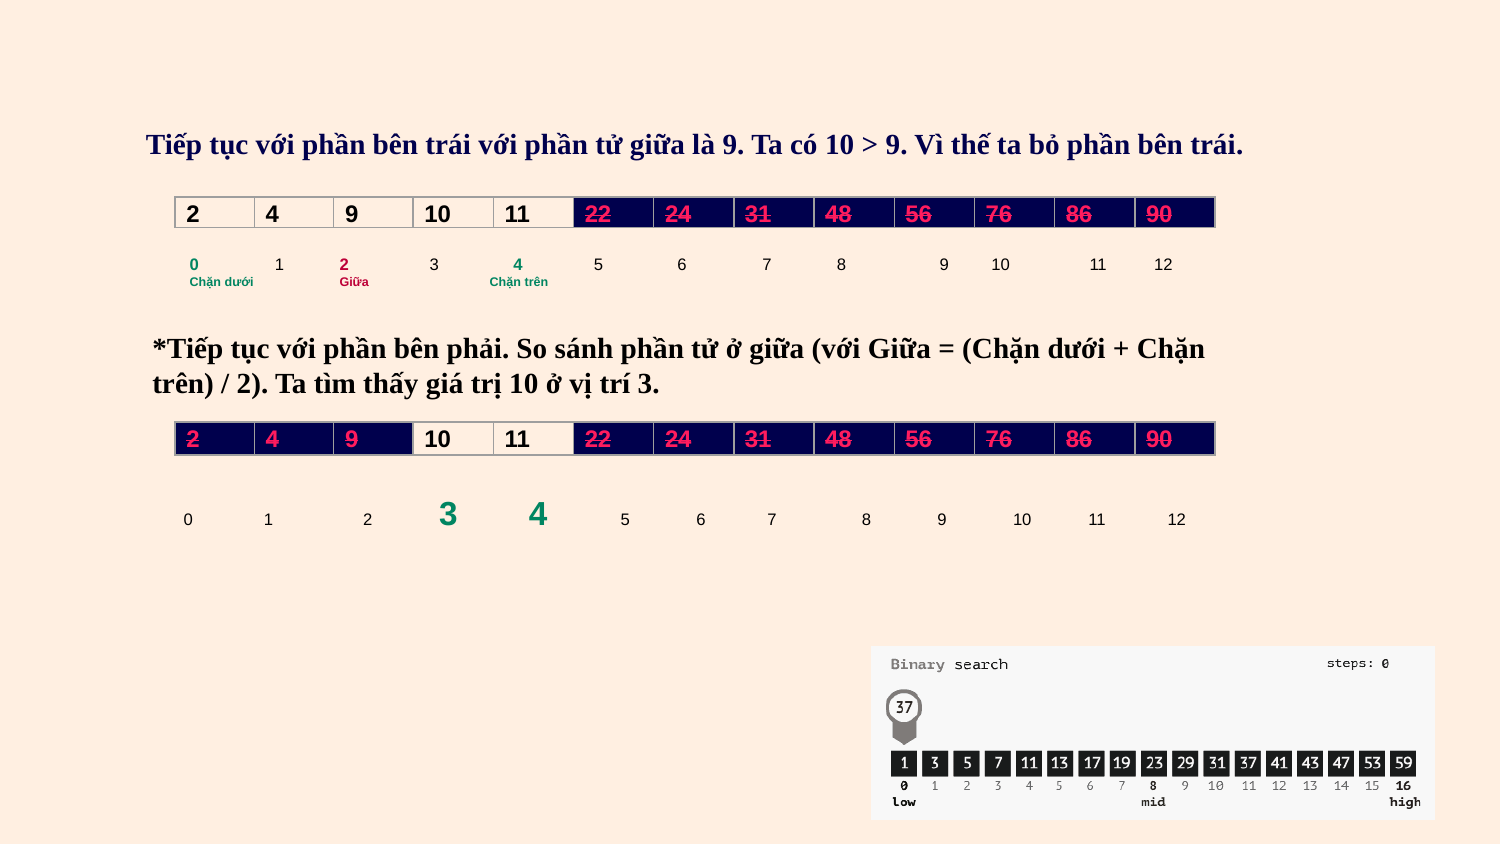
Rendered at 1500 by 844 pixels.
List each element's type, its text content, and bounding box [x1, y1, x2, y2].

table_header 11 [494, 198, 573, 227]
table_header 90 [1136, 198, 1214, 227]
table_header 22 [574, 423, 653, 454]
table_header 9 [334, 198, 412, 227]
table_header 31 [735, 423, 813, 454]
table_header 56 [895, 198, 974, 227]
table_header 9 [334, 423, 412, 454]
table_header 24 [654, 423, 733, 454]
table_header 48 [815, 423, 894, 454]
table_header 76 [975, 423, 1054, 454]
table_header 22 [574, 198, 653, 227]
table_header 10 [414, 423, 493, 454]
table_header 76 [975, 198, 1054, 227]
table_header 10 [414, 198, 493, 227]
table_header 11 [494, 423, 573, 454]
table_header 2 [176, 198, 254, 227]
table_header 4 [255, 198, 333, 227]
table_header 4 [255, 423, 333, 454]
text_box 0 1 2 3 4 5 6 7 8 9 10 11 12 [168, 484, 1207, 539]
table_header 56 [895, 423, 974, 454]
text_box *Tiếp tục với phần bên phải. So sánh phần tử ở giữa (với Giữa = (Chặn dưới + Chặn trên) / 2). Ta tìm thấy giá trị 10 ở vị trí 3. [137, 321, 1238, 407]
table_header 48 [815, 198, 894, 227]
text_box 0 1 2 3 4 5 6 7 8 9 10 11 12 Chặn dưới Giữa Chặn trên [174, 246, 1225, 297]
table_header 86 [1055, 198, 1134, 227]
table_header 2 [176, 423, 254, 454]
table_header 86 [1055, 423, 1134, 454]
picture [871, 646, 1435, 820]
table_header 24 [654, 198, 733, 227]
title Tiếp tục với phần bên trái với phần tử giữa là 9. Ta có 10 > 9. Vì thế ta bỏ phần bên trái. [130, 110, 1450, 197]
table_header 90 [1136, 423, 1214, 454]
table_header 31 [735, 198, 813, 227]
